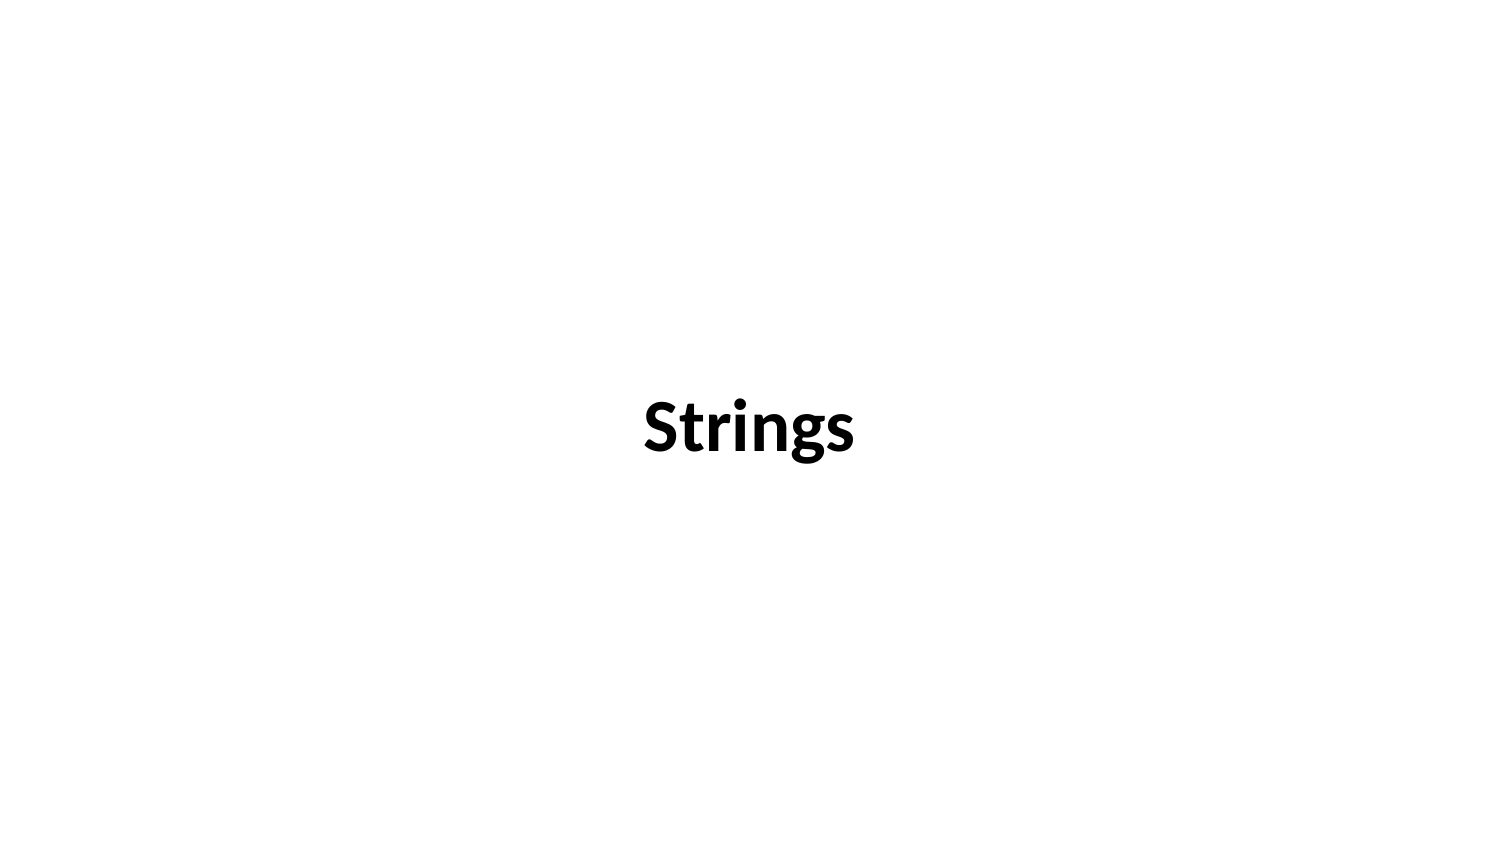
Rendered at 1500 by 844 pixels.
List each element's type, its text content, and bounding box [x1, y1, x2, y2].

title Strings [51, 352, 1449, 491]
